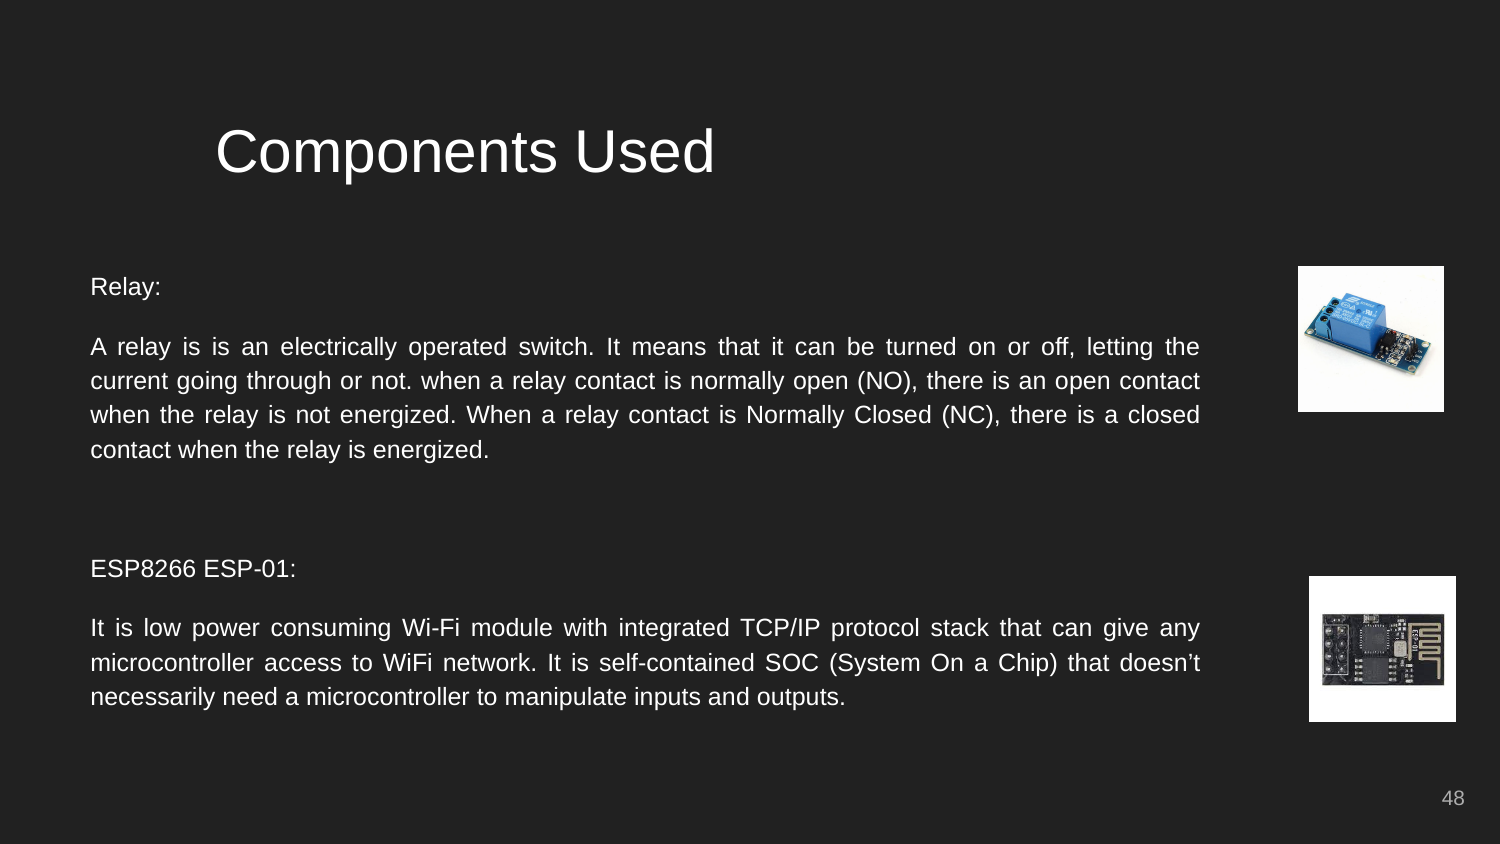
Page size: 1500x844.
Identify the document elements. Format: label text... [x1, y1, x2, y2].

subtitle Relay: A relay is is an electrically operated switch. It means that it can be turned on or off, letting the current going through or not. when a relay contact is normally open (NO), there is an open contact when the relay is not energized. When a relay contact is Normally Closed (NC), there is a closed contact when the relay is energized. ESP8266 ESP-01: It is low power consuming Wi-Fi module with integrated TCP/IP protocol stack that can give any microcontroller access to WiFi network. It is self-contained SOC (System On a Chip) that doesn’t necessarily need a microcontroller to manipulate inputs and outputs. [75, 251, 1218, 750]
title Components Used [199, 96, 904, 169]
picture [1298, 266, 1444, 412]
slide_number ‹#› [1389, 764, 1480, 830]
picture [1309, 576, 1456, 722]
